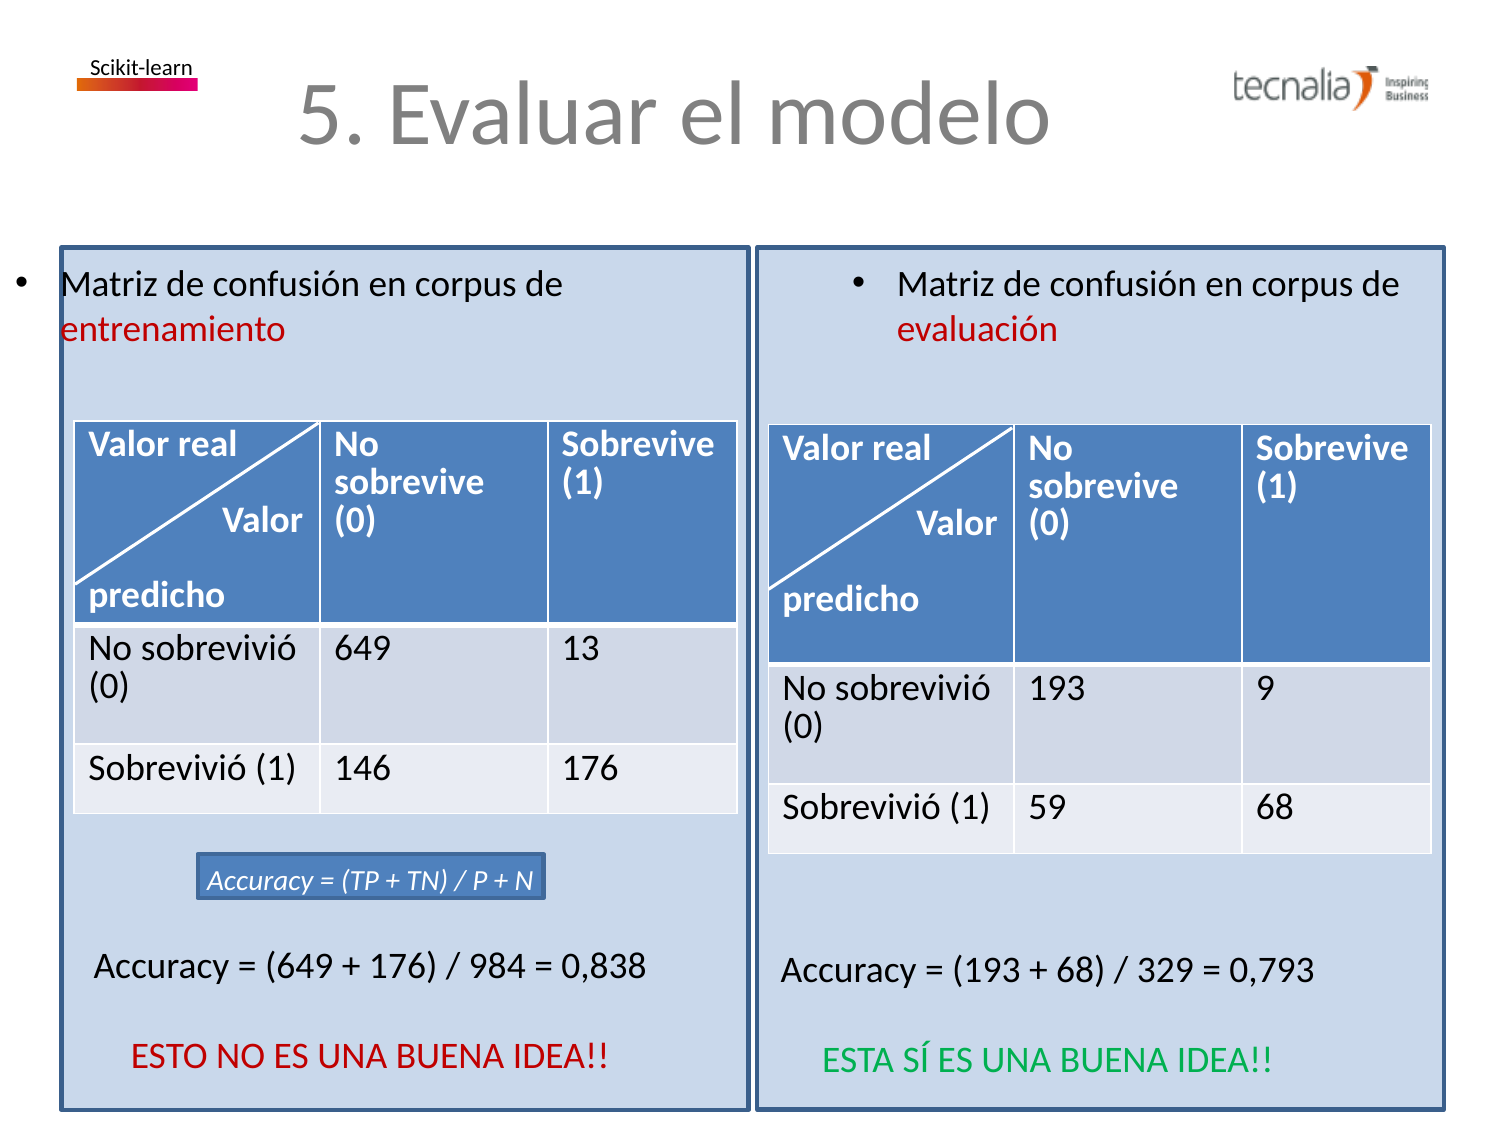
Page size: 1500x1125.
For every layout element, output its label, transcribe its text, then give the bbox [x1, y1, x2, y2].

table_header No sobrevive (0) [321, 422, 547, 622]
table_header Valor real ……………Valor ………predicho [769, 598, 1013, 662]
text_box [768, 427, 1013, 590]
list Matriz de confusión en corpus de evaluación [836, 251, 1500, 357]
text_box 5. Evaluar el modelo [0, 45, 1350, 233]
text_box Accuracy = (193 + 68) / 329 = 0,793 ESTA SÍ ES UNA BUENA IDEA!! [765, 937, 1331, 1088]
table_header Sobrevive (1) [1243, 425, 1430, 662]
table_cell 68 [1243, 785, 1430, 853]
table_cell 176 [549, 745, 736, 813]
list Matriz de confusión en corpus de entrenamiento [0, 251, 663, 357]
text_box Scikit-learn [74, 45, 479, 90]
table_header Valor real ……………Valor ………predicho [75, 591, 319, 622]
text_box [74, 422, 319, 585]
table_cell 193 [1015, 667, 1241, 783]
table_cell 13 [549, 628, 736, 743]
table_header No sobrevive (0) [1015, 425, 1241, 662]
table_cell 146 [321, 745, 547, 813]
table_cell 59 [1015, 785, 1241, 853]
table_header Sobrevive (1) [549, 422, 736, 622]
text_box [755, 245, 1446, 1112]
text_box [59, 245, 751, 1112]
table_cell 649 [321, 628, 547, 743]
table_cell No sobrevivió (0) [769, 667, 1013, 783]
table_cell 9 [1243, 667, 1430, 783]
table_cell No sobrevivió (0) [75, 628, 319, 743]
table_cell Sobrevivió (1) [75, 745, 319, 813]
table_cell Sobrevivió (1) [769, 785, 1013, 853]
text_box Accuracy = (TP + TN) / P + N Accuracy = (649 + 176) / 984 = 0,838 ESTO NO ES UNA BUENA IDEA!! [78, 853, 663, 1084]
